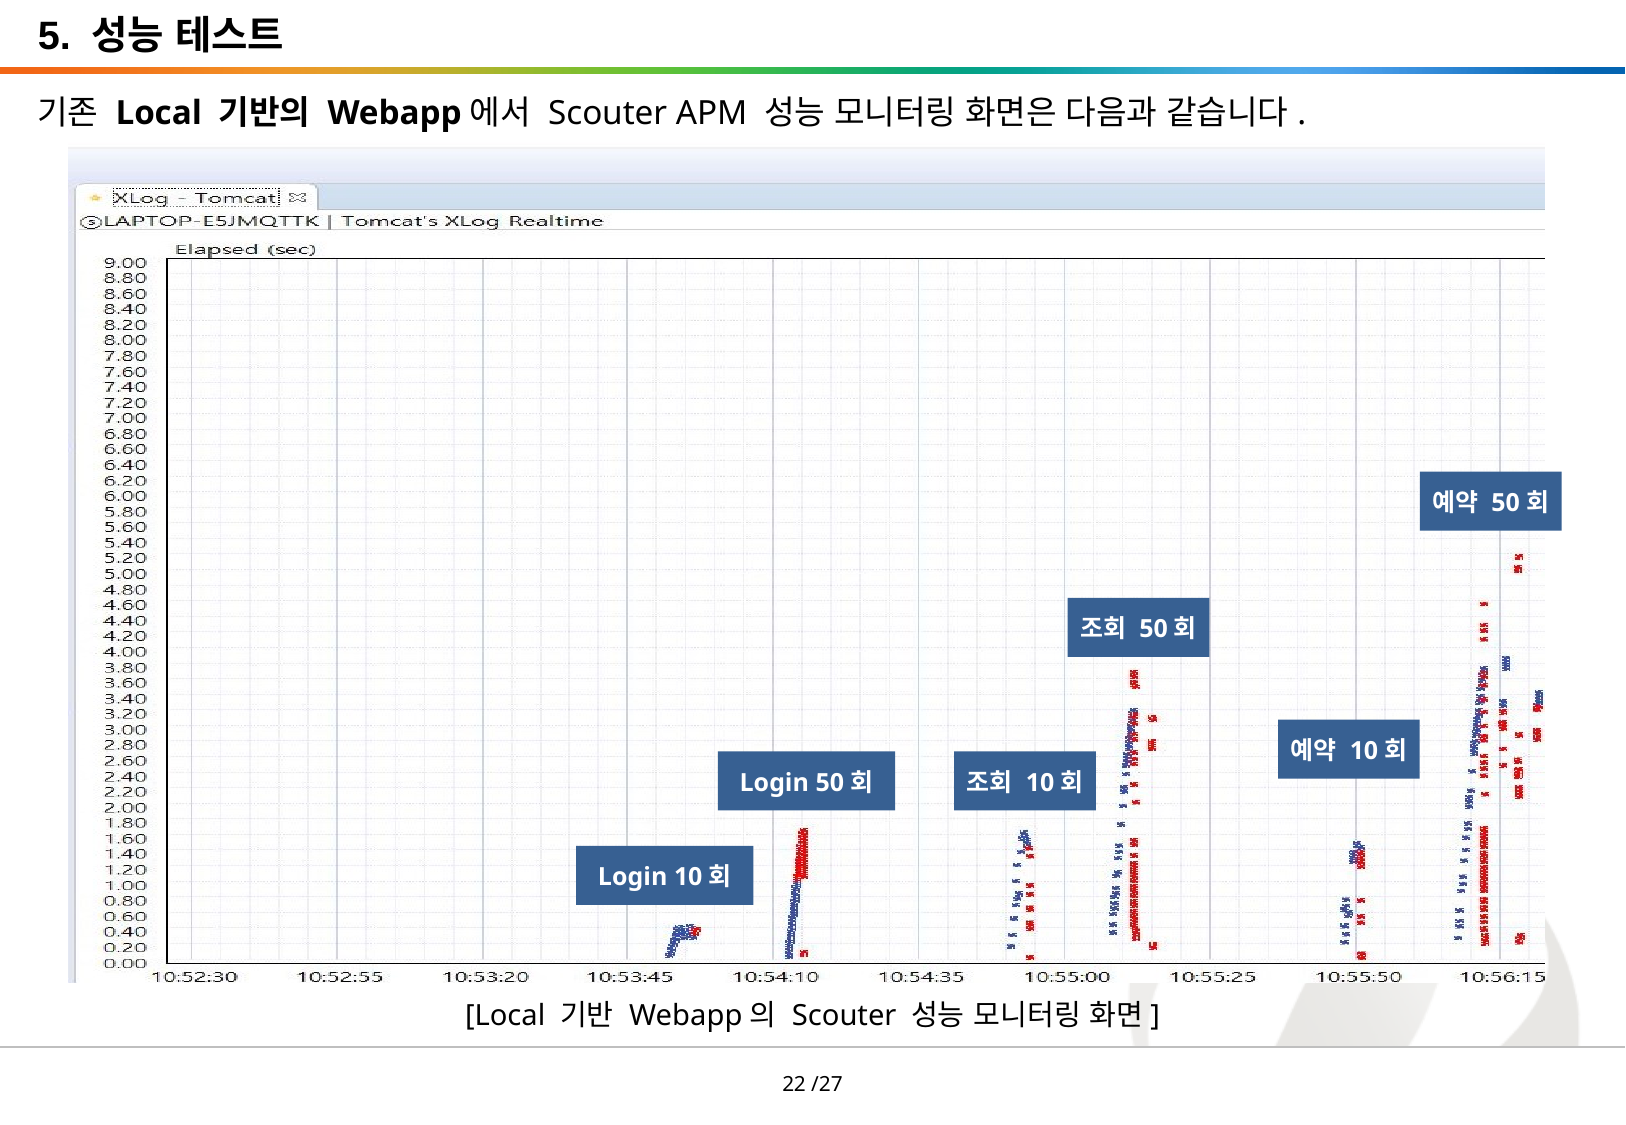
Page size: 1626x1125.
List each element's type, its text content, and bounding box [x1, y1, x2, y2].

text_box 5. 성능 테스트 [22, 2, 1574, 67]
text_box 기존 Local 기반의 Webapp에서 Scouter APM 성능 모니터링 화면은 다음과 같습니다. [22, 83, 1625, 139]
text_box [Local 기반 Webapp의 Scouter 성능 모니터링 화면] [450, 991, 1175, 1039]
picture [0, 67, 1625, 74]
text_box 예약 50회 [1550, 471, 1562, 531]
picture [68, 113, 1546, 984]
